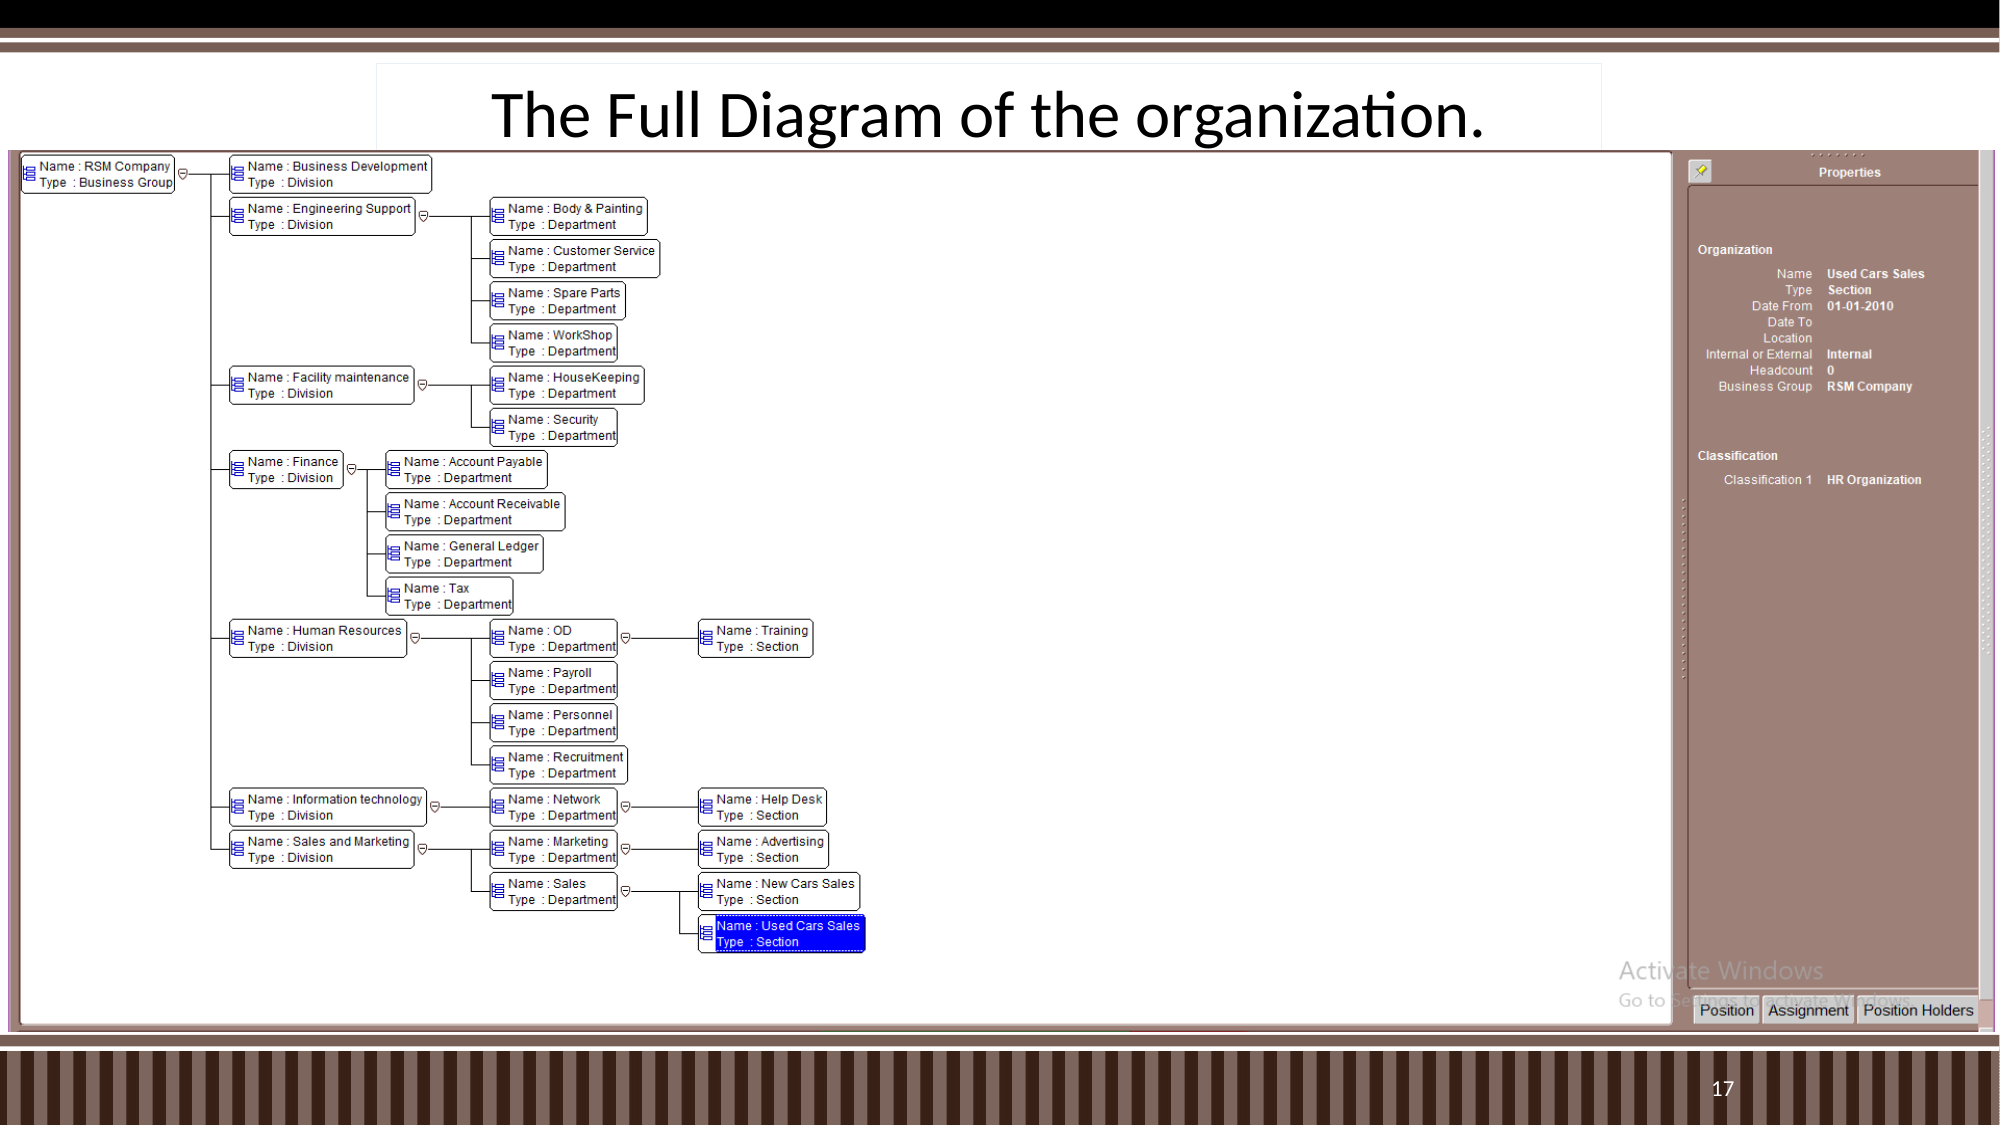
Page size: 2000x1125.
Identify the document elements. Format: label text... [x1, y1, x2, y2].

slide_number 17 [1596, 1069, 1750, 1107]
text_box The Full Diagram of the organization. [376, 63, 1602, 149]
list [0, 149, 2000, 1032]
